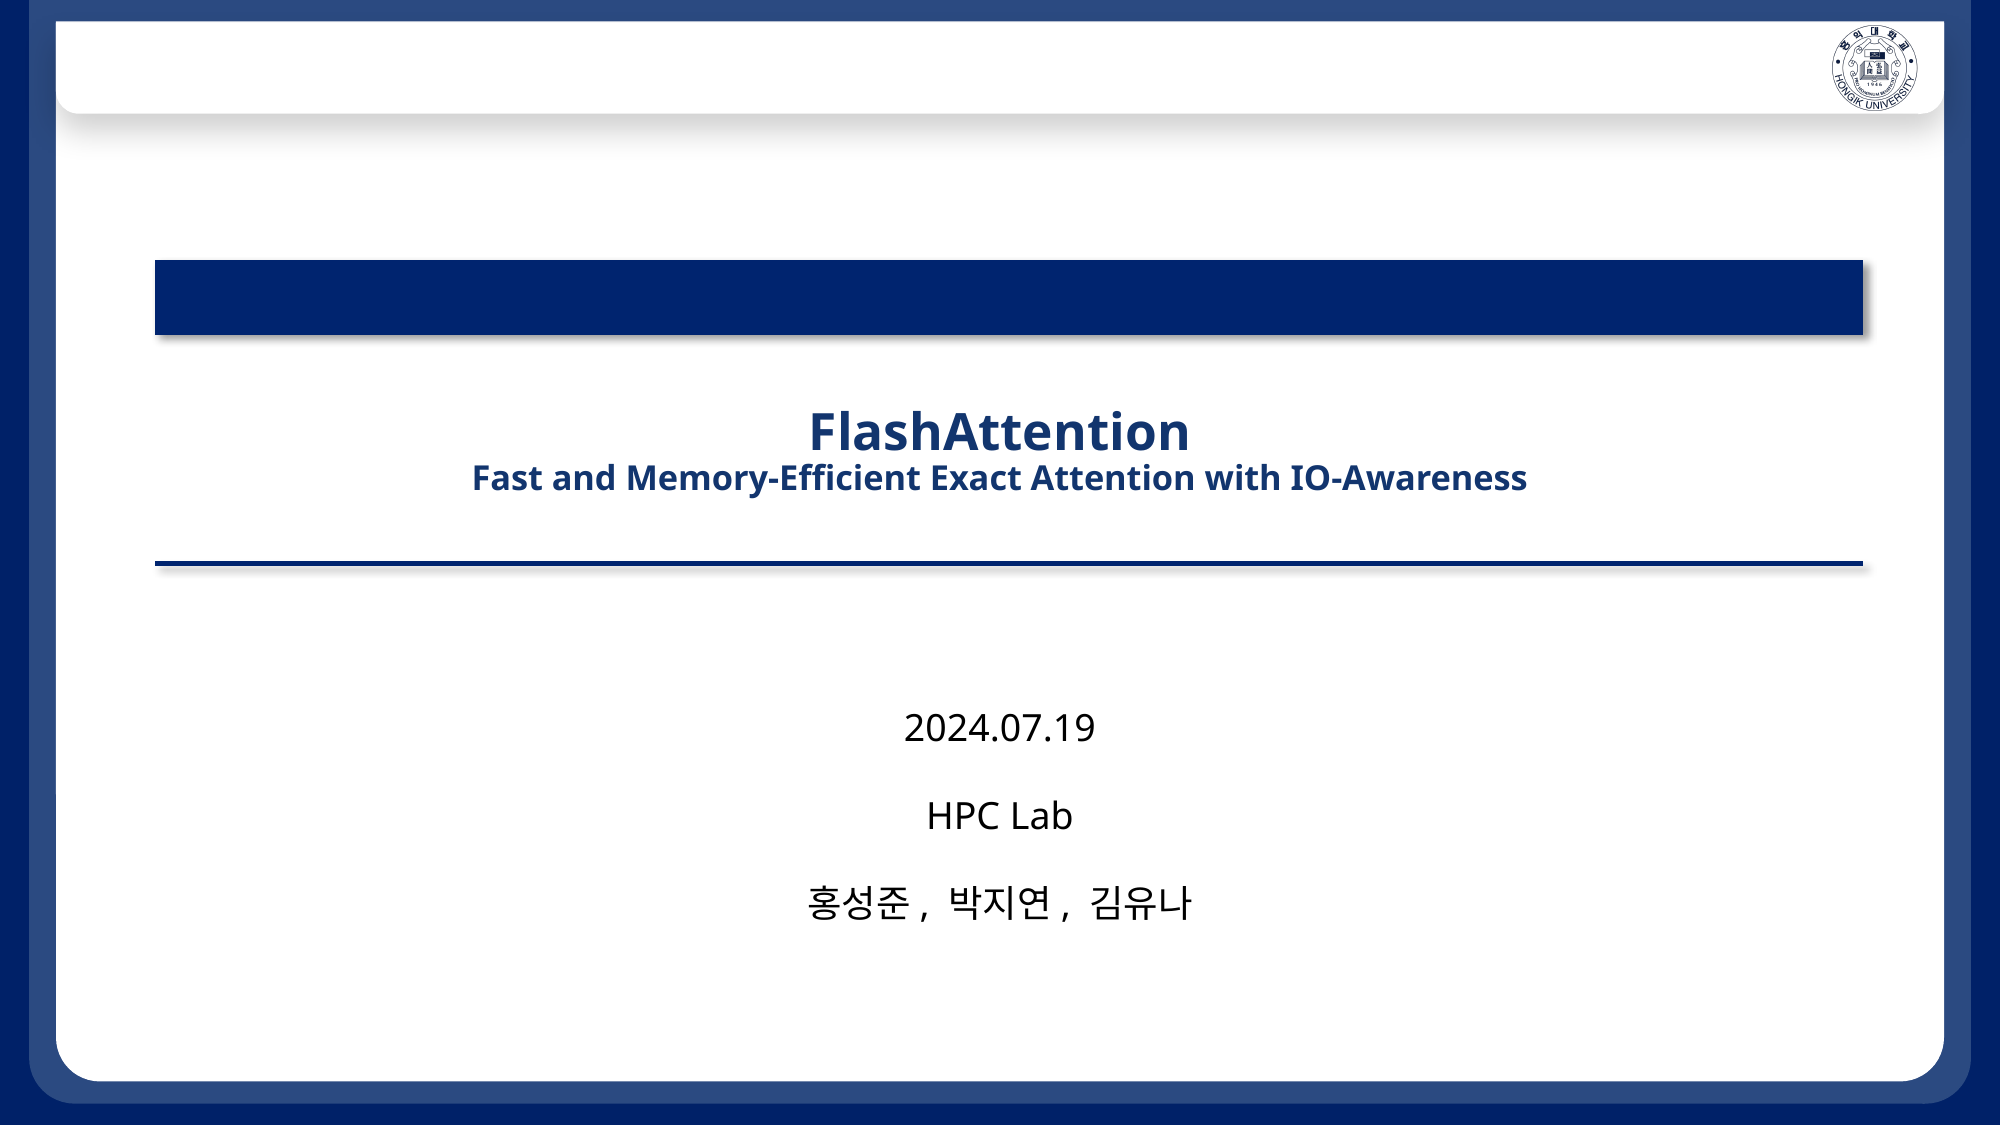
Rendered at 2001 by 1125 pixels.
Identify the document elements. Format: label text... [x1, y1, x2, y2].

title FlashAttention Fast and Memory-Efficient Exact Attention with IO-Awareness [200, 397, 1800, 506]
subtitle 2024.07.19 HPC Lab 홍성준, 박지연, 김유나 [234, 673, 1766, 946]
picture [1805, 0, 1943, 136]
